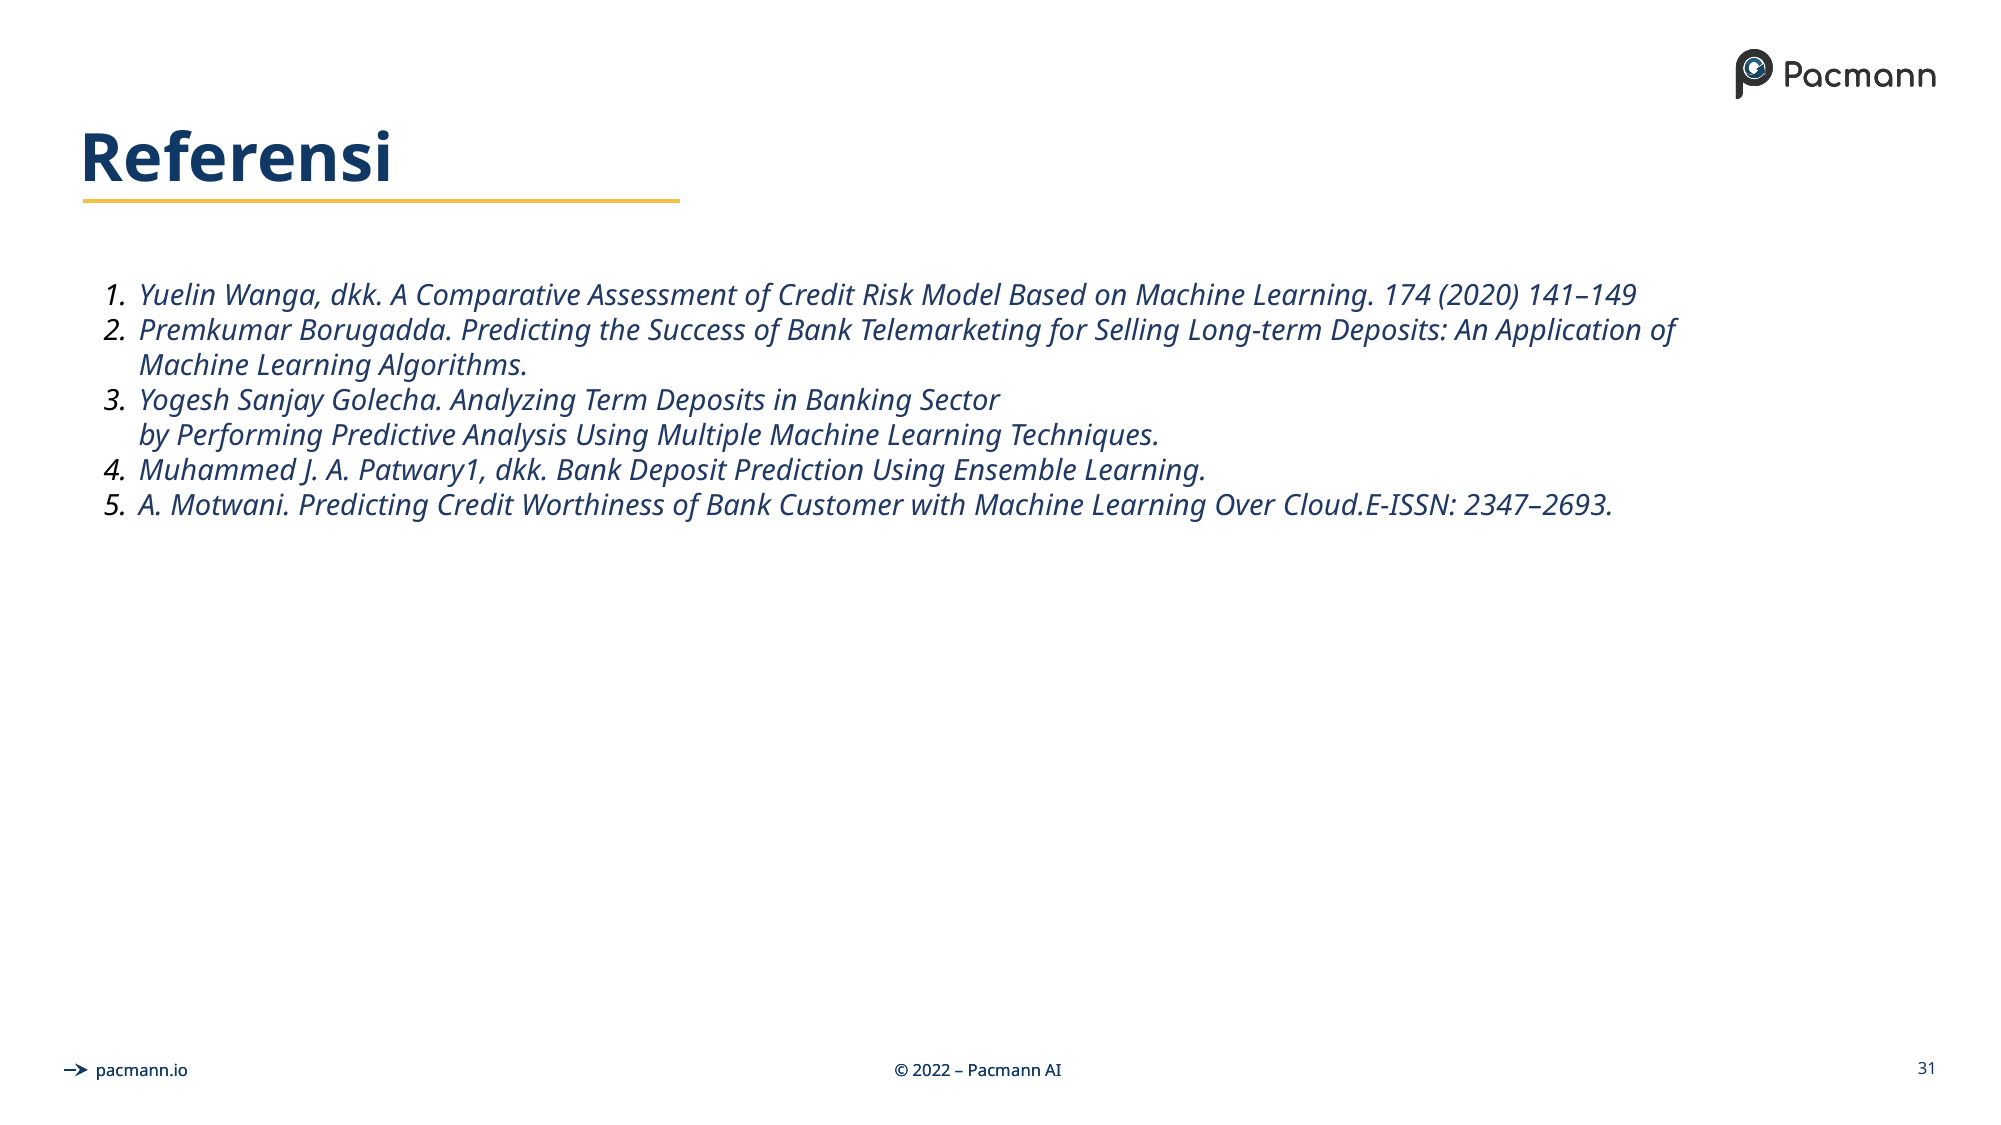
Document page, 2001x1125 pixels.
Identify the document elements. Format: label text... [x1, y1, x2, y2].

picture [1707, 36, 1966, 112]
title Referensi [64, 51, 1936, 269]
text_box Yuelin Wanga, dkk. A Comparative Assessment of Credit Risk Model Based on Machine Learning. 174 (2020) 141–149 Premkumar Borugadda. Predicting the Success of Bank Telemarketing for Selling Long-term Deposits: An Application of Machine Learning Algorithms. Yogesh Sanjay Golecha. Analyzing Term Deposits in Banking Sector by Performing Predictive Analysis Using Multiple Machine Learning Techniques. Muhammed J. A. Patwary1, dkk. Bank Deposit Prediction Using Ensemble Learning. A. Motwani. Predicting Credit Worthiness of Bank Customer with Machine Learning Over Cloud.E-ISSN: 2347–2693. [88, 268, 1807, 529]
